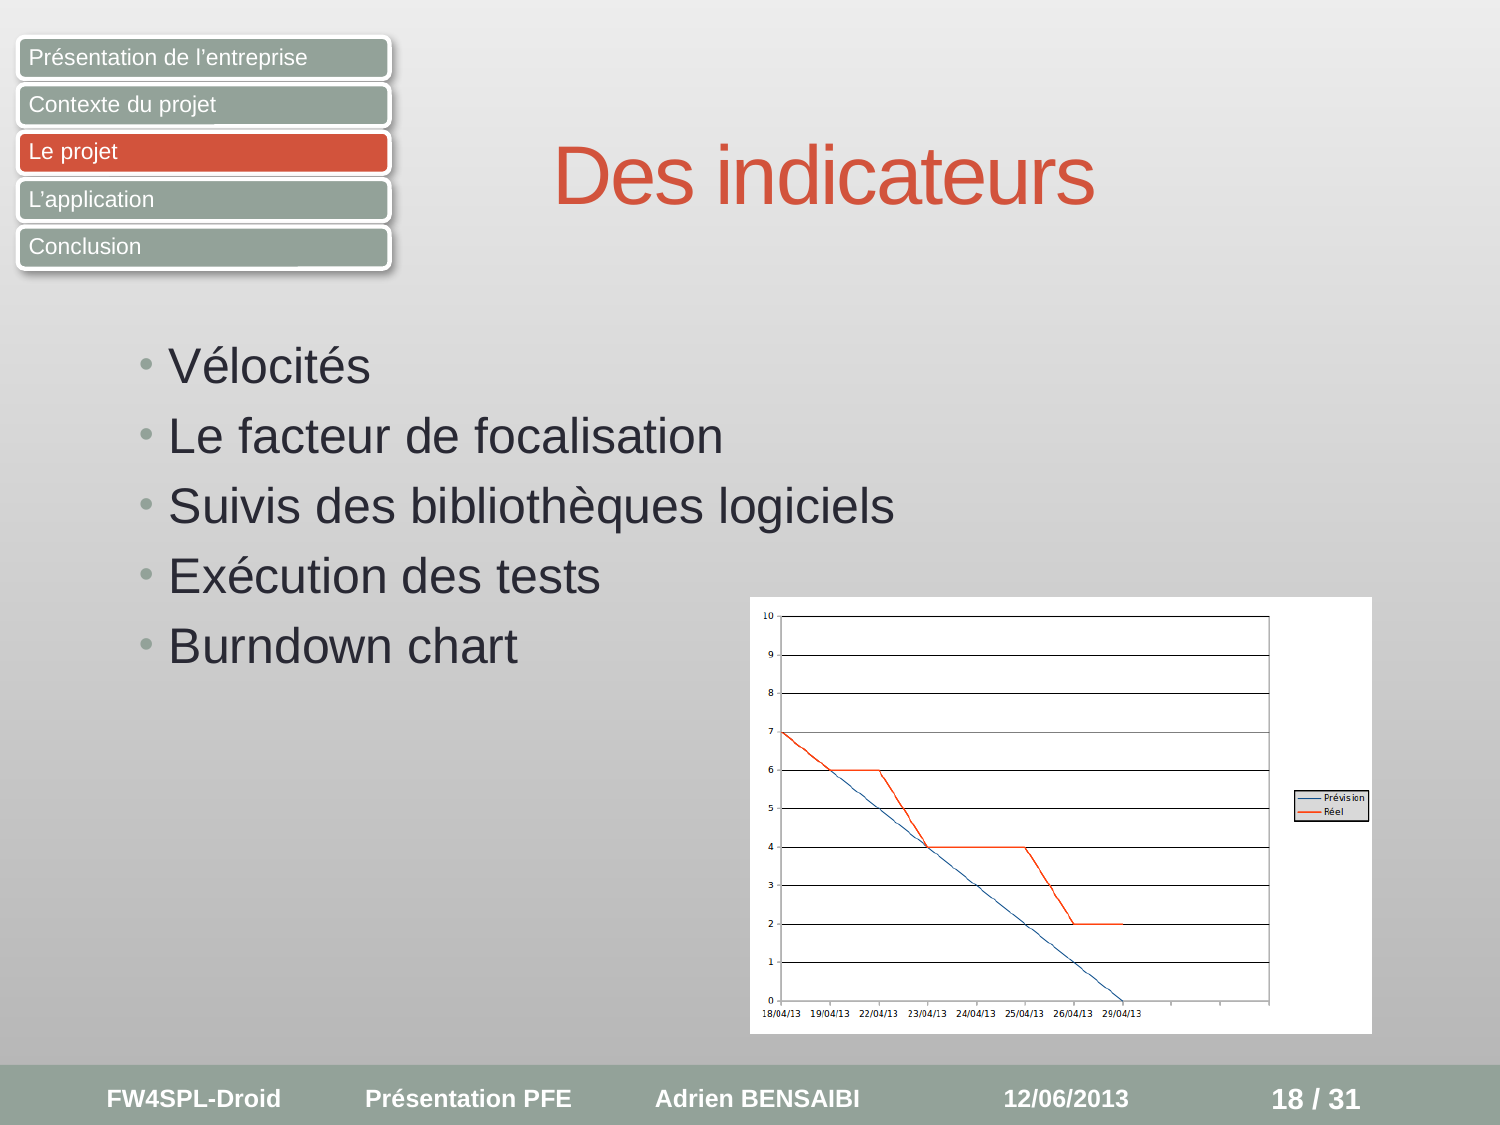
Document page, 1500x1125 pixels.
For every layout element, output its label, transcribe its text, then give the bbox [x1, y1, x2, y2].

picture [749, 597, 1372, 1034]
title Des indicateurs [537, 90, 1500, 253]
list Vélocités Le facteur de focalisation Suivis des bibliothèques logiciels Exécution des tests Burndown chart [123, 326, 1474, 1125]
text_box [17, 30, 390, 275]
